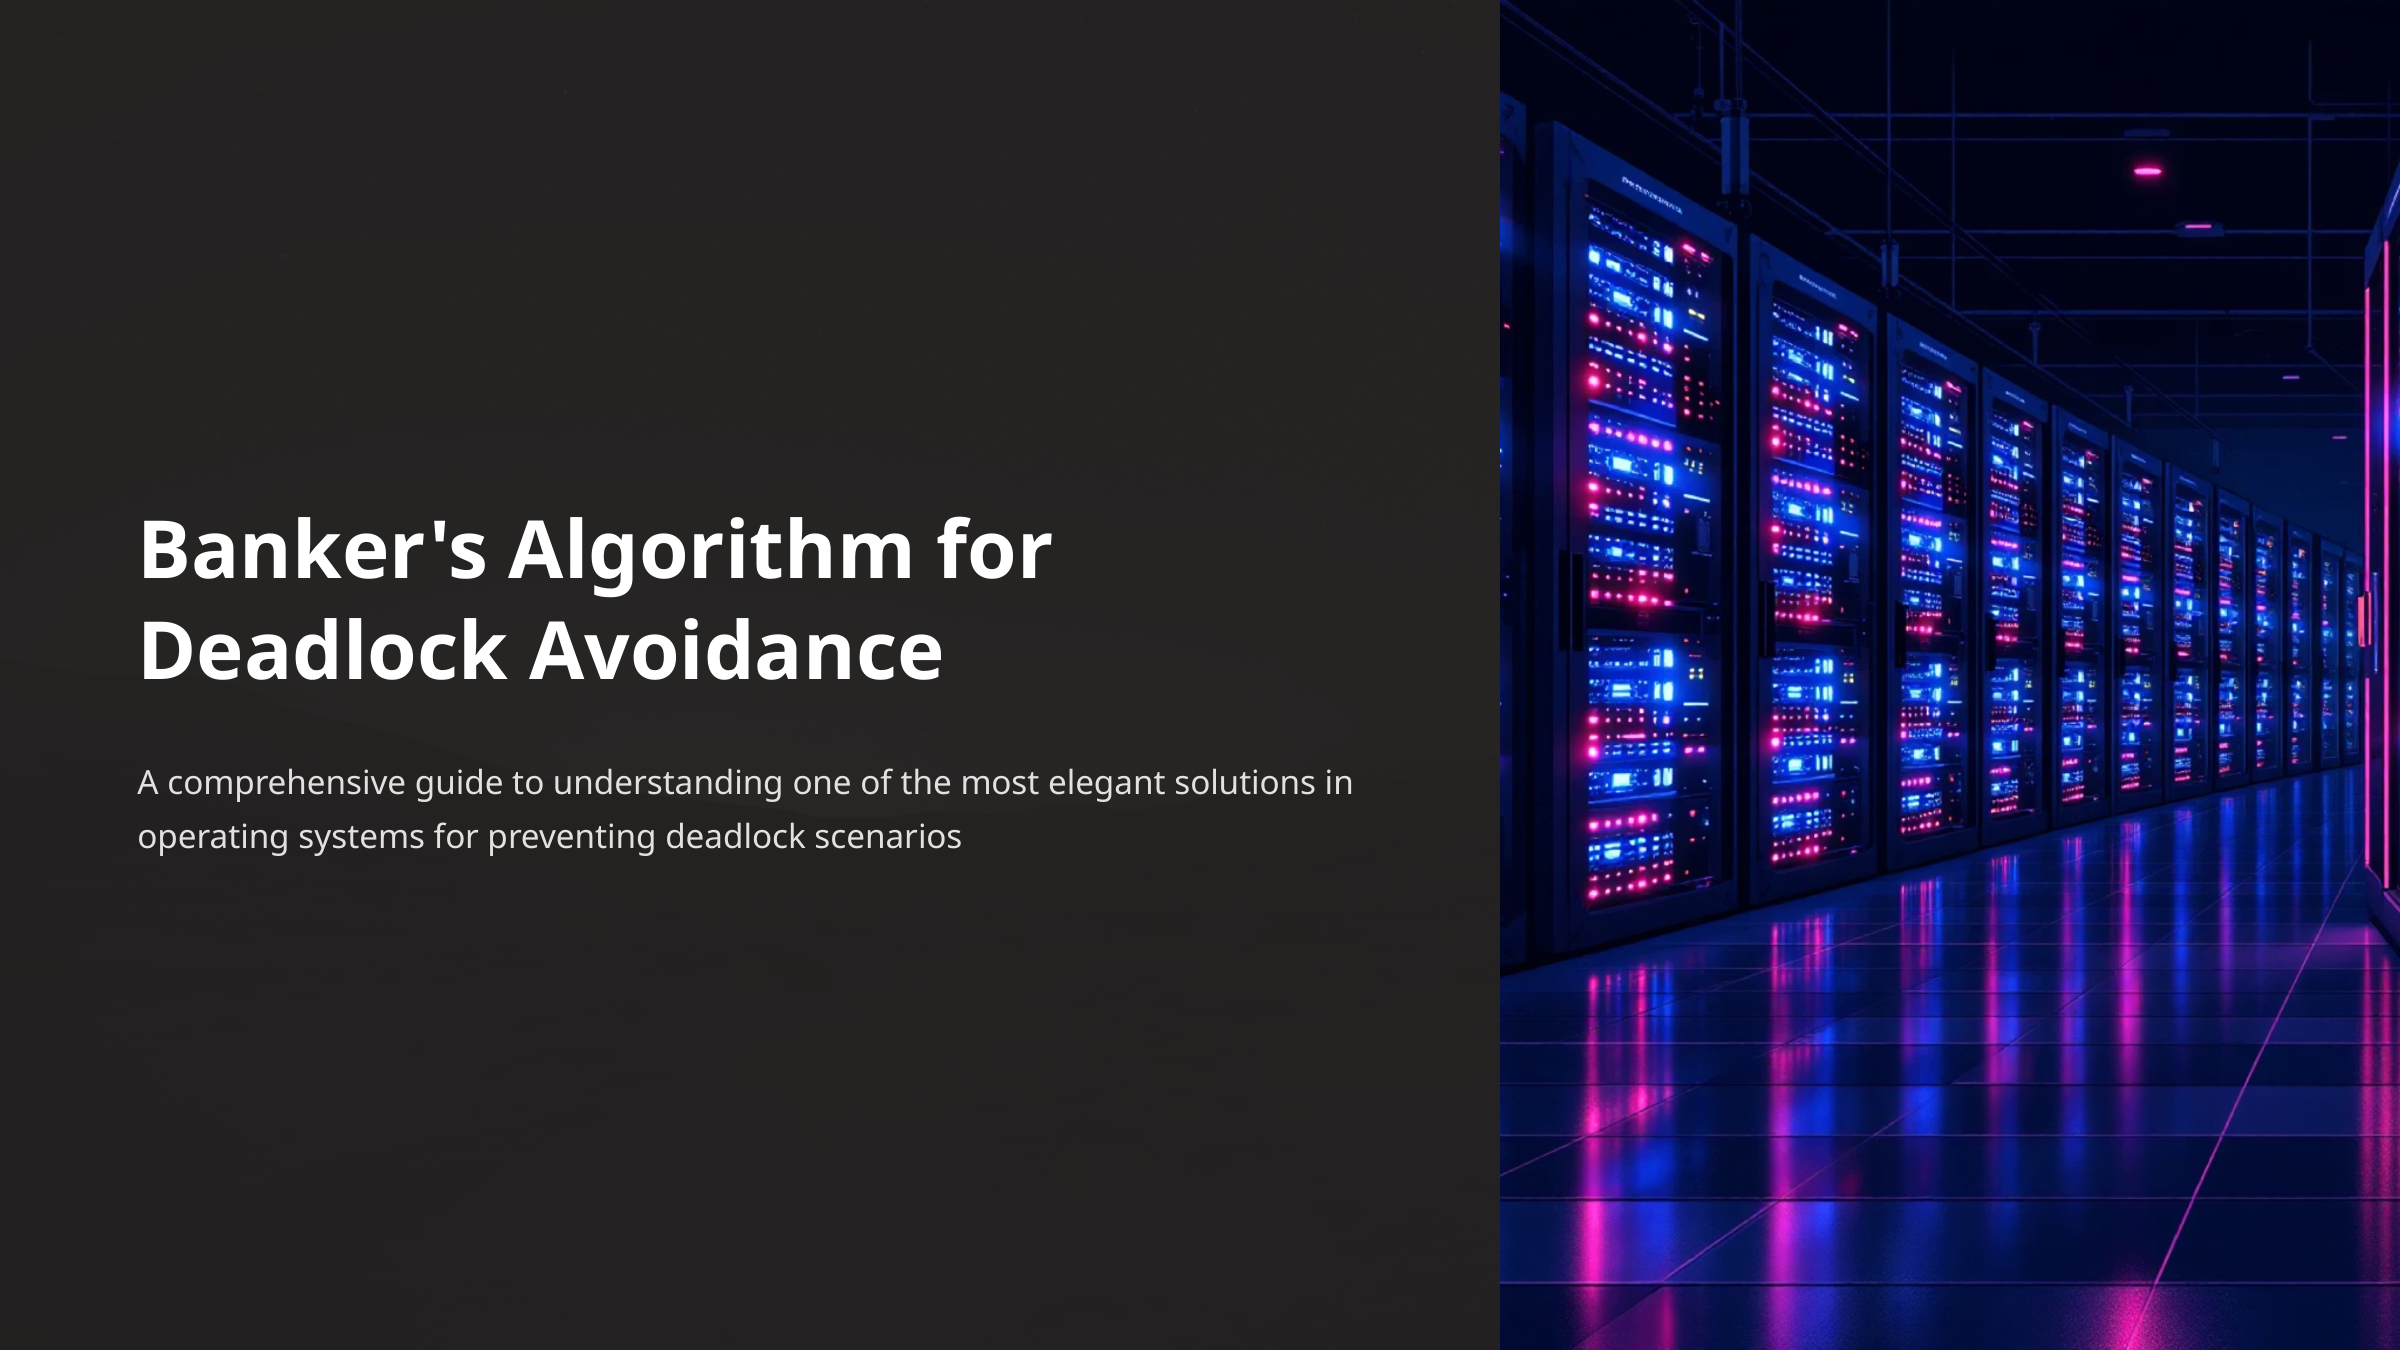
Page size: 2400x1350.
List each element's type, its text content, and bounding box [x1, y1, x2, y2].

text_box A comprehensive guide to understanding one of the most elegant solutions in operating systems for preventing deadlock scenarios [137, 746, 1363, 857]
picture [1499, 0, 2400, 1350]
text_box Banker's Algorithm for Deadlock Avoidance [137, 493, 1363, 696]
